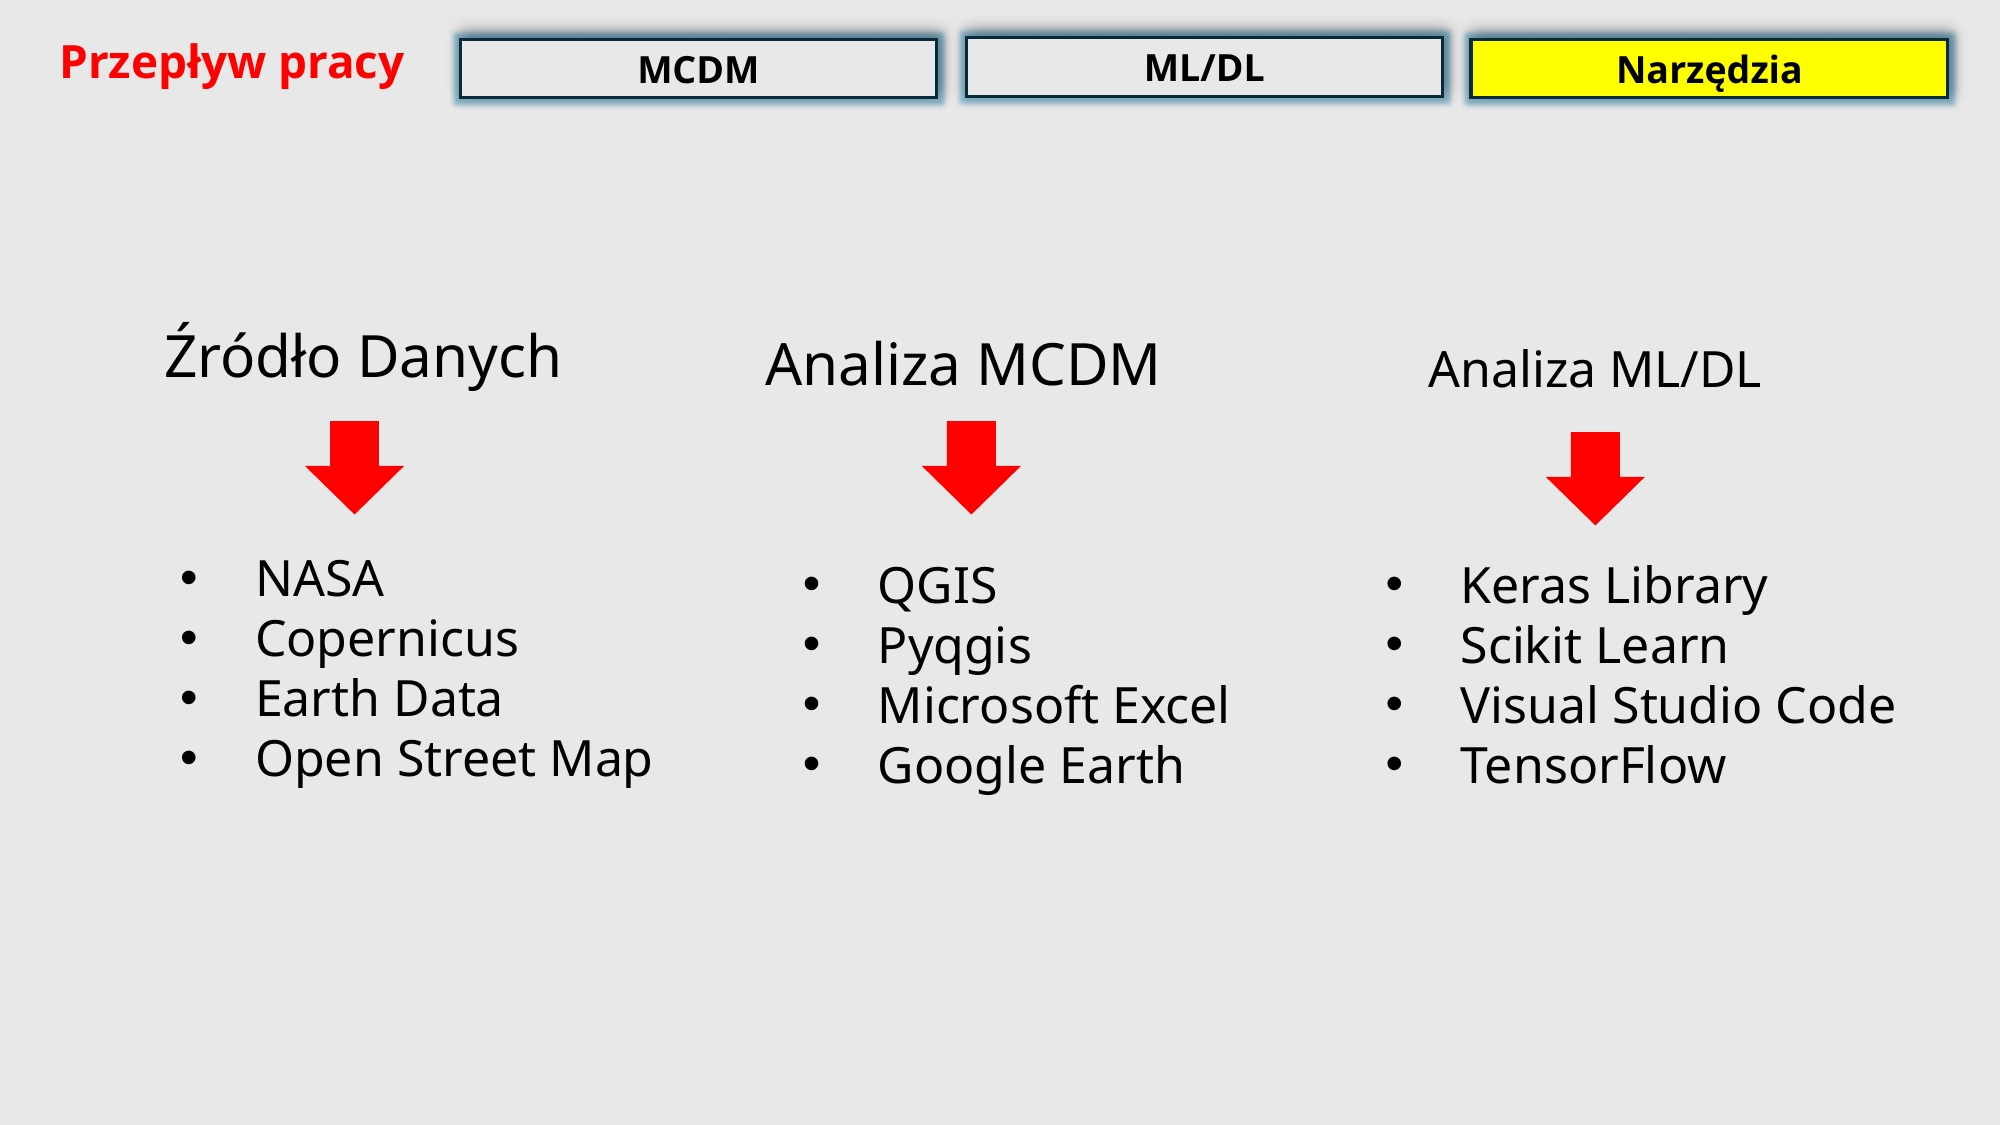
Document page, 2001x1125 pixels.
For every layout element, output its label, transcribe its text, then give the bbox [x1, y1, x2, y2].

text_box Analiza ML/DL [1413, 330, 1778, 405]
text_box MCDM [459, 38, 938, 99]
text_box [921, 421, 1021, 515]
text_box NASA Copernicus Earth Data Open Street Map [165, 539, 669, 795]
text_box Analiza MCDM [750, 320, 1192, 405]
text_box Źródło Danych [149, 311, 578, 397]
text_box Narzędzia [1469, 38, 1949, 99]
text_box Keras Library Scikit Learn Visual Studio Code TensorFlow [1370, 546, 1912, 981]
text_box ML/DL [965, 36, 1444, 98]
text_box [1545, 432, 1645, 526]
text_box QGIS Pyqgis Microsoft Excel Google Earth [788, 546, 1246, 981]
text_box [305, 421, 405, 515]
text_box Przepływ pracy [44, 25, 420, 96]
